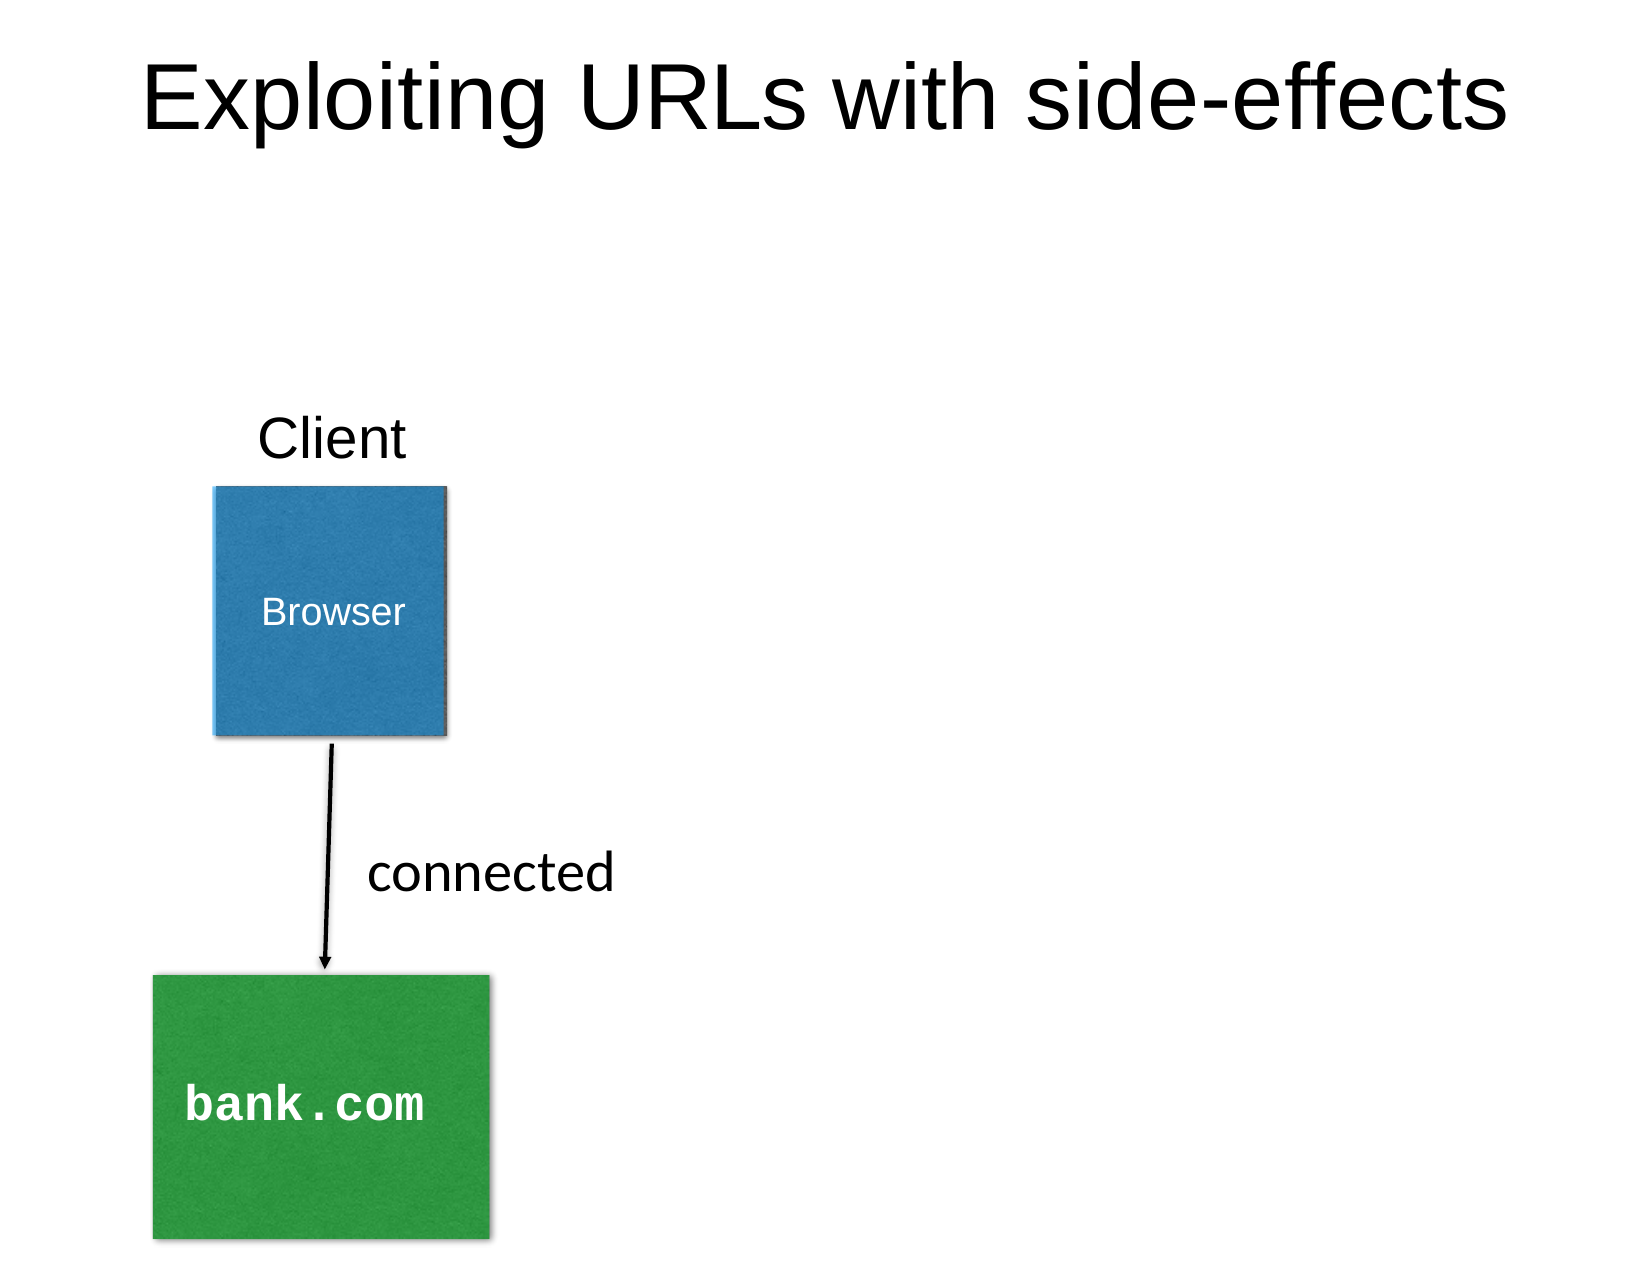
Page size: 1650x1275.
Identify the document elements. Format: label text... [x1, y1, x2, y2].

text_box [149, 969, 500, 1248]
text_box bank.com [182, 1064, 440, 1131]
text_box [212, 486, 444, 736]
text_box Client [256, 399, 408, 471]
text_box [152, 975, 490, 1240]
title Exploiting URLs with side-effects [133, 35, 1516, 151]
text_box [324, 743, 332, 970]
text_box Browser [259, 585, 425, 634]
text_box [444, 486, 448, 736]
text_box connected [352, 825, 631, 910]
text_box [211, 484, 453, 744]
